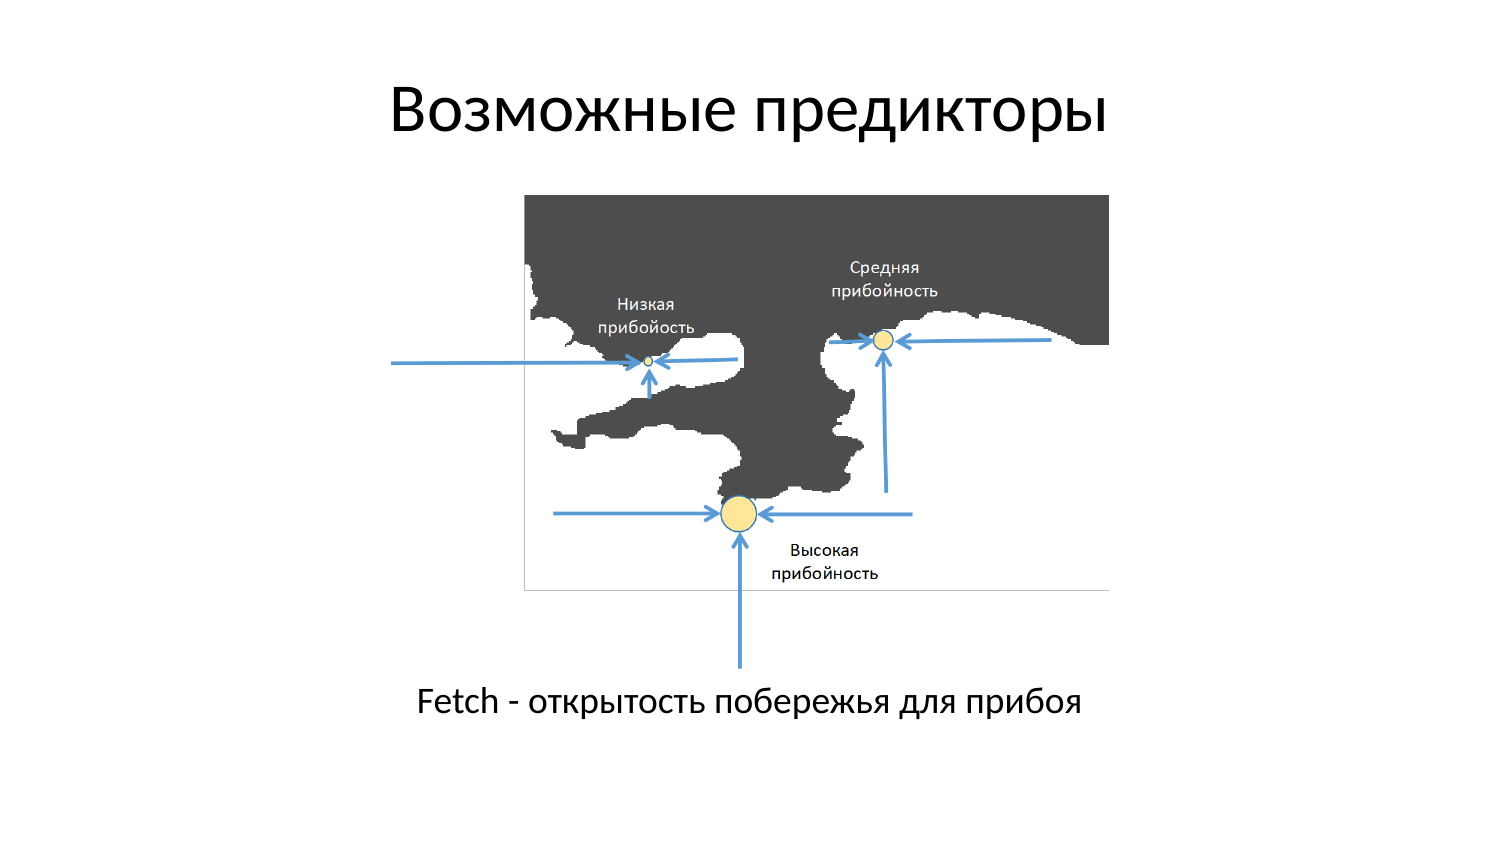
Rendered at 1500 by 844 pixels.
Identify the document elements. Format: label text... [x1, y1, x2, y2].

title Возможные предикторы [75, 33, 1425, 175]
picture [391, 195, 1109, 669]
text_box Fetch - открытость побережья для прибоя [74, 668, 1425, 753]
